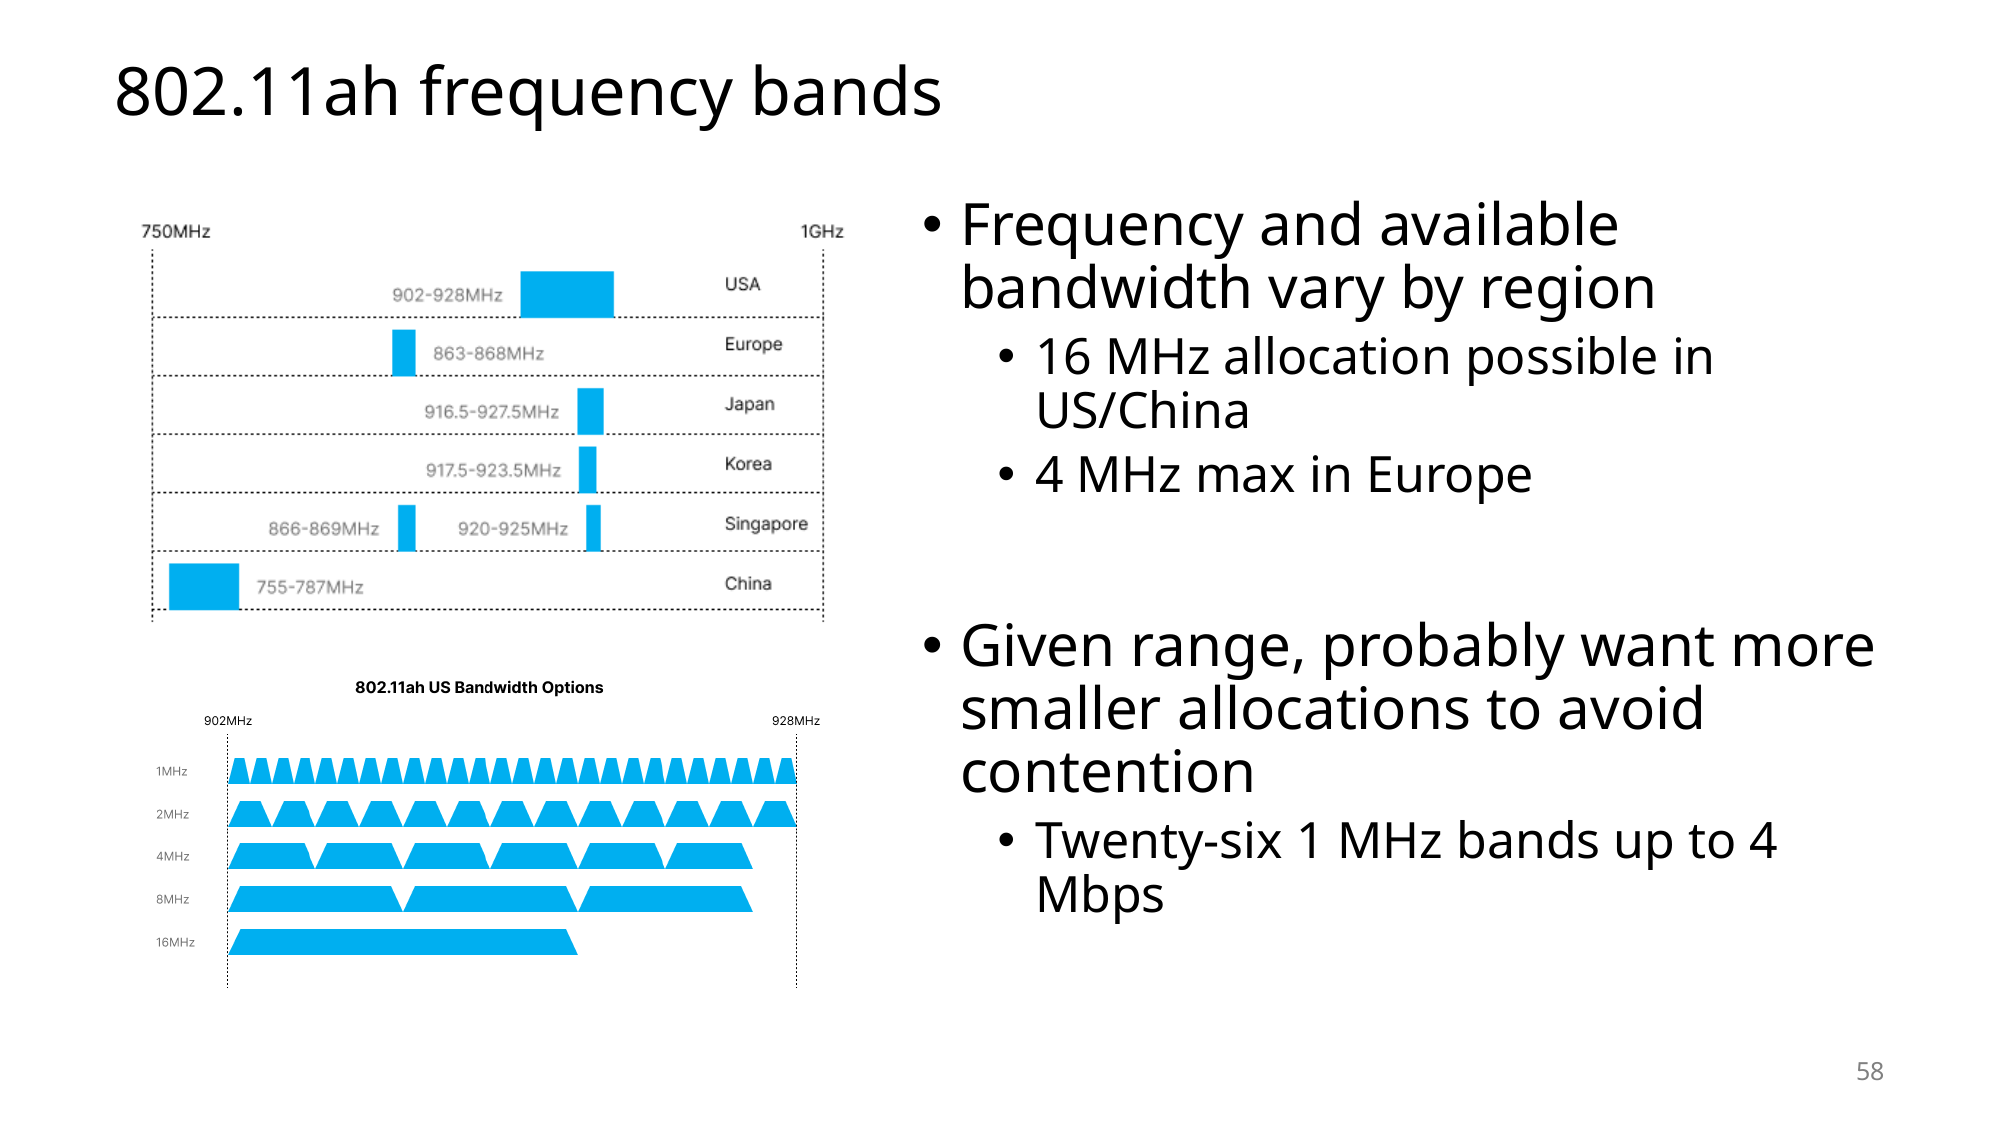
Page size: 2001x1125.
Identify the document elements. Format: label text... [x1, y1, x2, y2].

slide_number 58 [1749, 1042, 1900, 1103]
title 802.11ah frequency bands [99, 37, 1900, 150]
picture [110, 178, 865, 1000]
list Frequency and available bandwidth vary by region 16 MHz allocation possible in US/China 4 MHz max in Europe Given range, probably want more smaller allocations to avoid contention Twenty-six 1 MHz bands up to 4 Mbps [907, 187, 1900, 1013]
